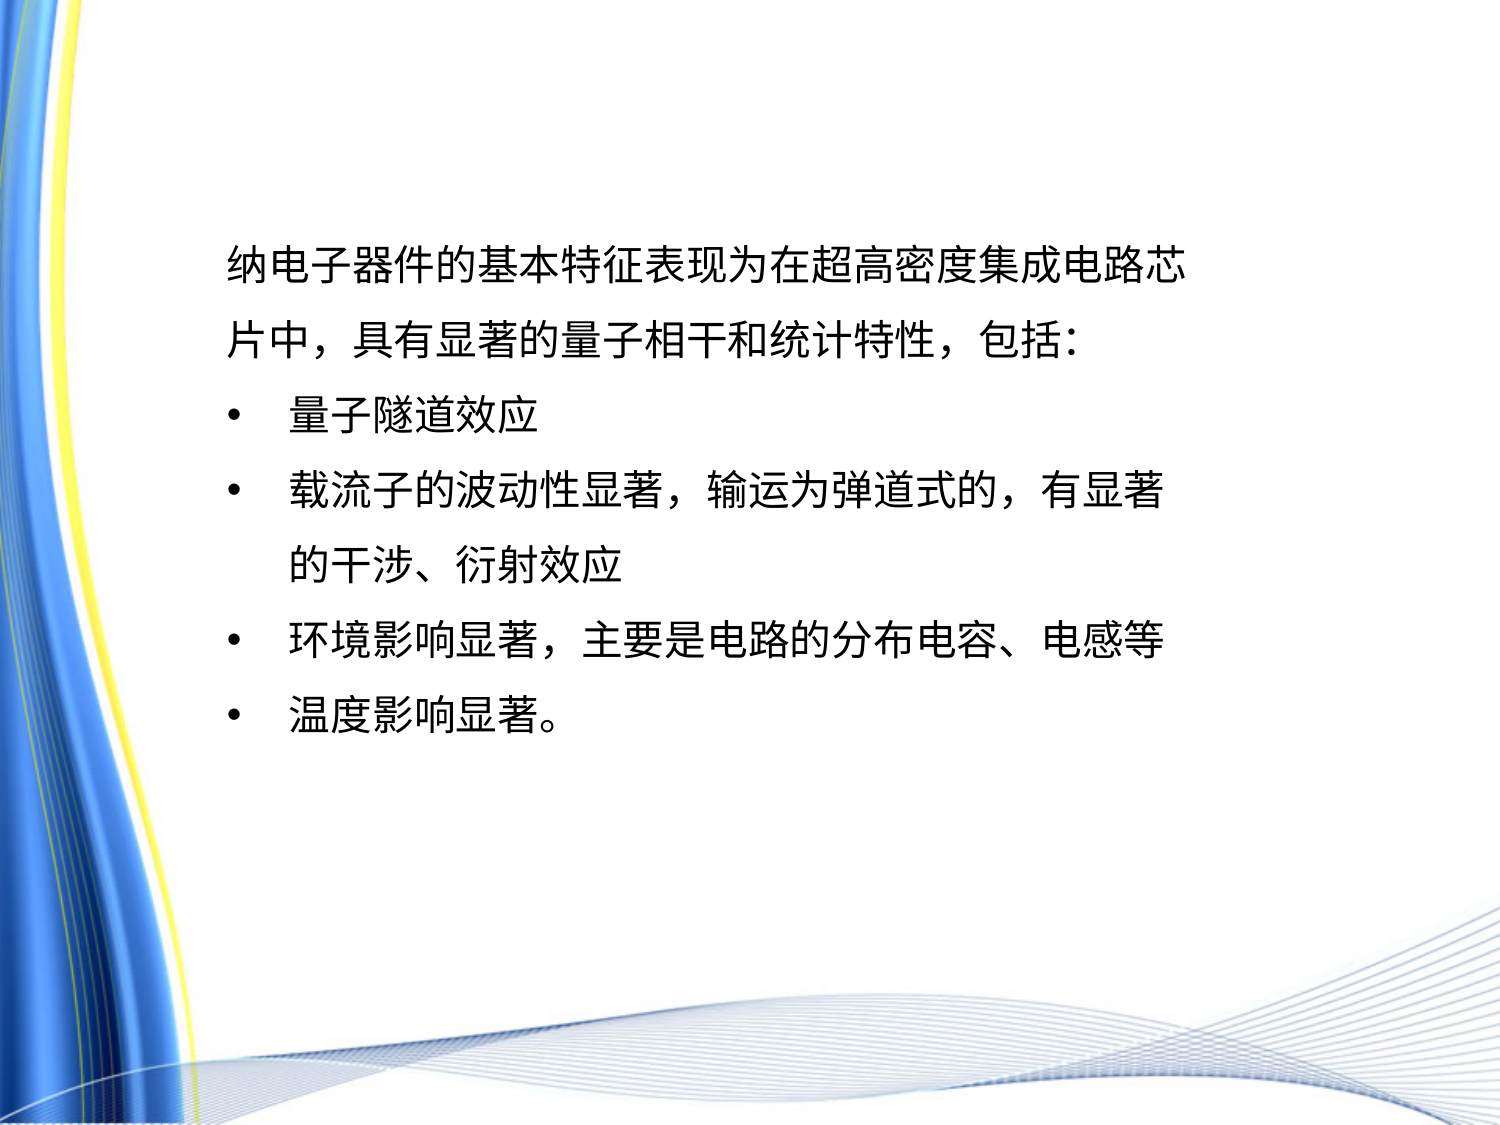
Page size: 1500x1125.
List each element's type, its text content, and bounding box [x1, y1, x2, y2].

picture [0, 0, 1500, 1125]
list 纳电子器件的基本特征表现为在超高密度集成电路芯片中，具有显著的量子相干和统计特性，包括： 量子隧道效应 载流子的波动性显著，输运为弹道式的，有显著的干涉、衍射效应 环境影响显著，主要是电路的分布电容、电感等 温度影响显著。 [210, 205, 1213, 746]
